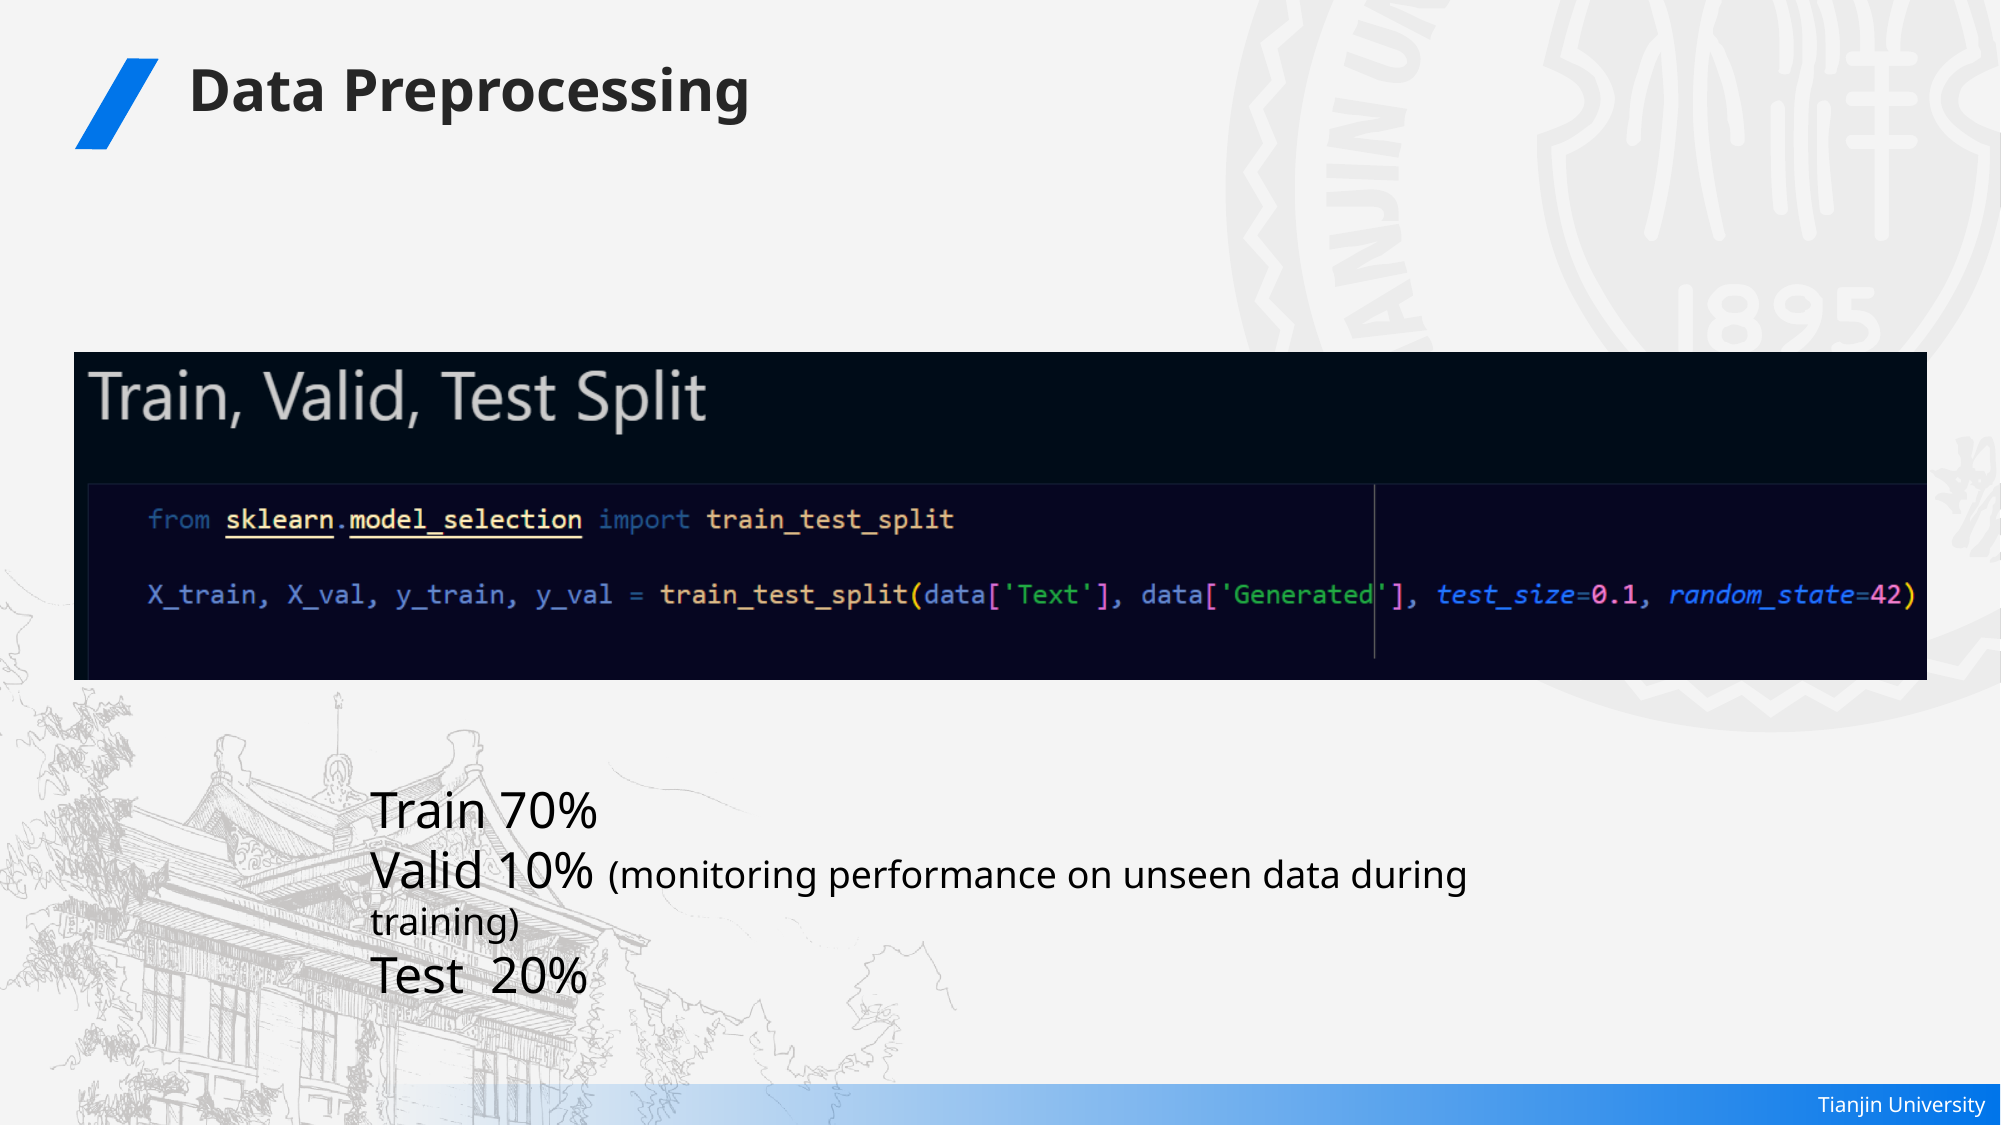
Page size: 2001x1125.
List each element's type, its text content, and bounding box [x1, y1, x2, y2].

text_box Train 70% Valid 10% (monitoring performance on unseen data during training) Test 20% [370, 778, 1609, 1004]
picture [74, 352, 1927, 680]
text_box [148, 45, 744, 182]
text_box [74, 58, 148, 150]
